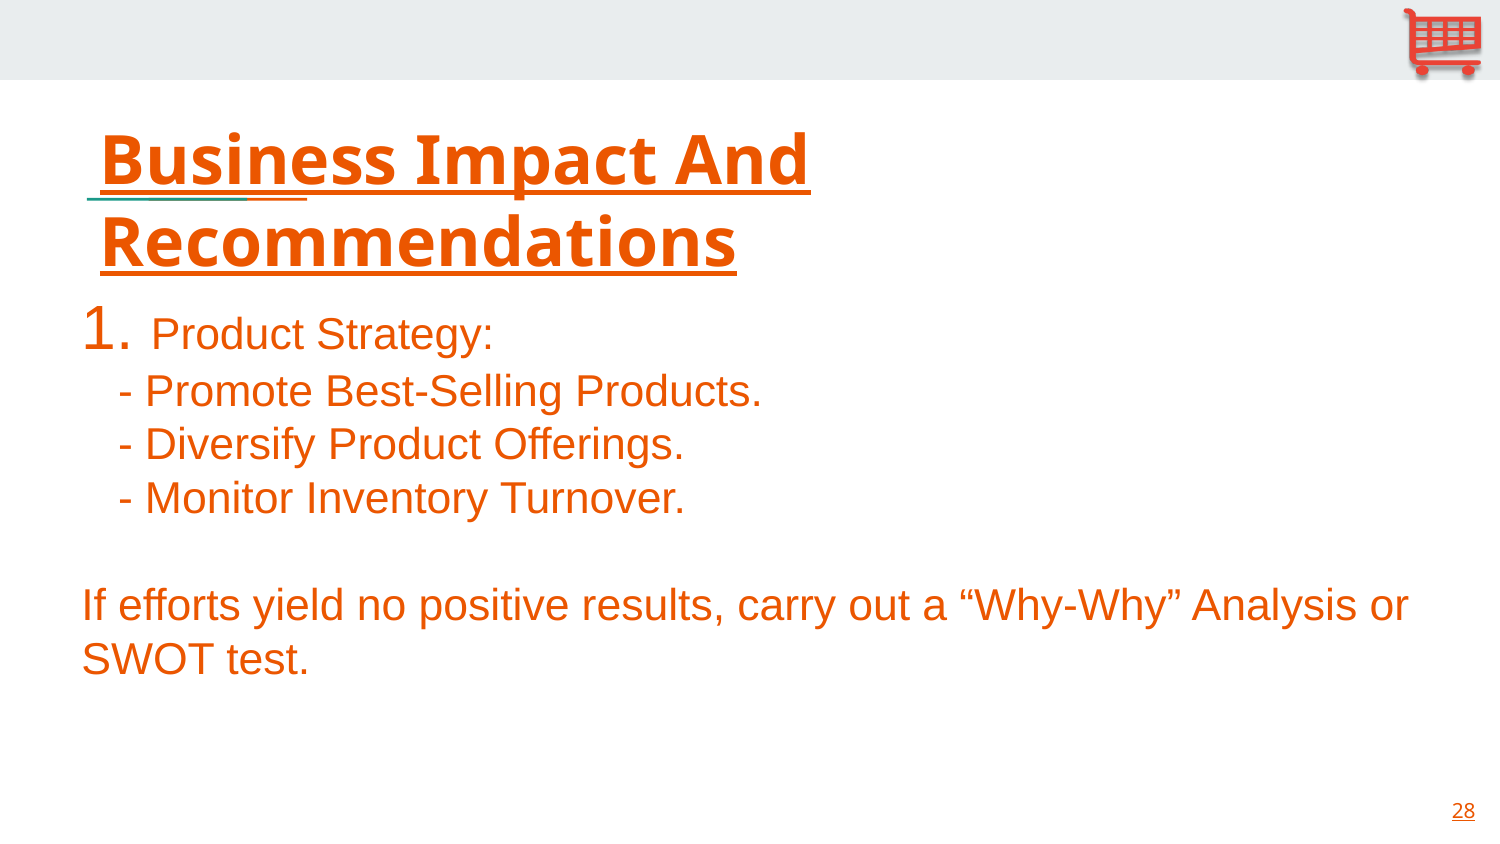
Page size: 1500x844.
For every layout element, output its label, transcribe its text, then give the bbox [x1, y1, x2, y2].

picture [1389, 0, 1500, 93]
list 1. Product Strategy: - Promote Best-Selling Products. - Diversify Product Offerings. - Monitor Inventory Turnover. If efforts yield no positive results, carry out a “Why-Why” Analysis or SWOT test. [66, 272, 1500, 765]
slide_number 28 [1400, 779, 1491, 844]
title Business Impact And Recommendations [84, 101, 1446, 194]
